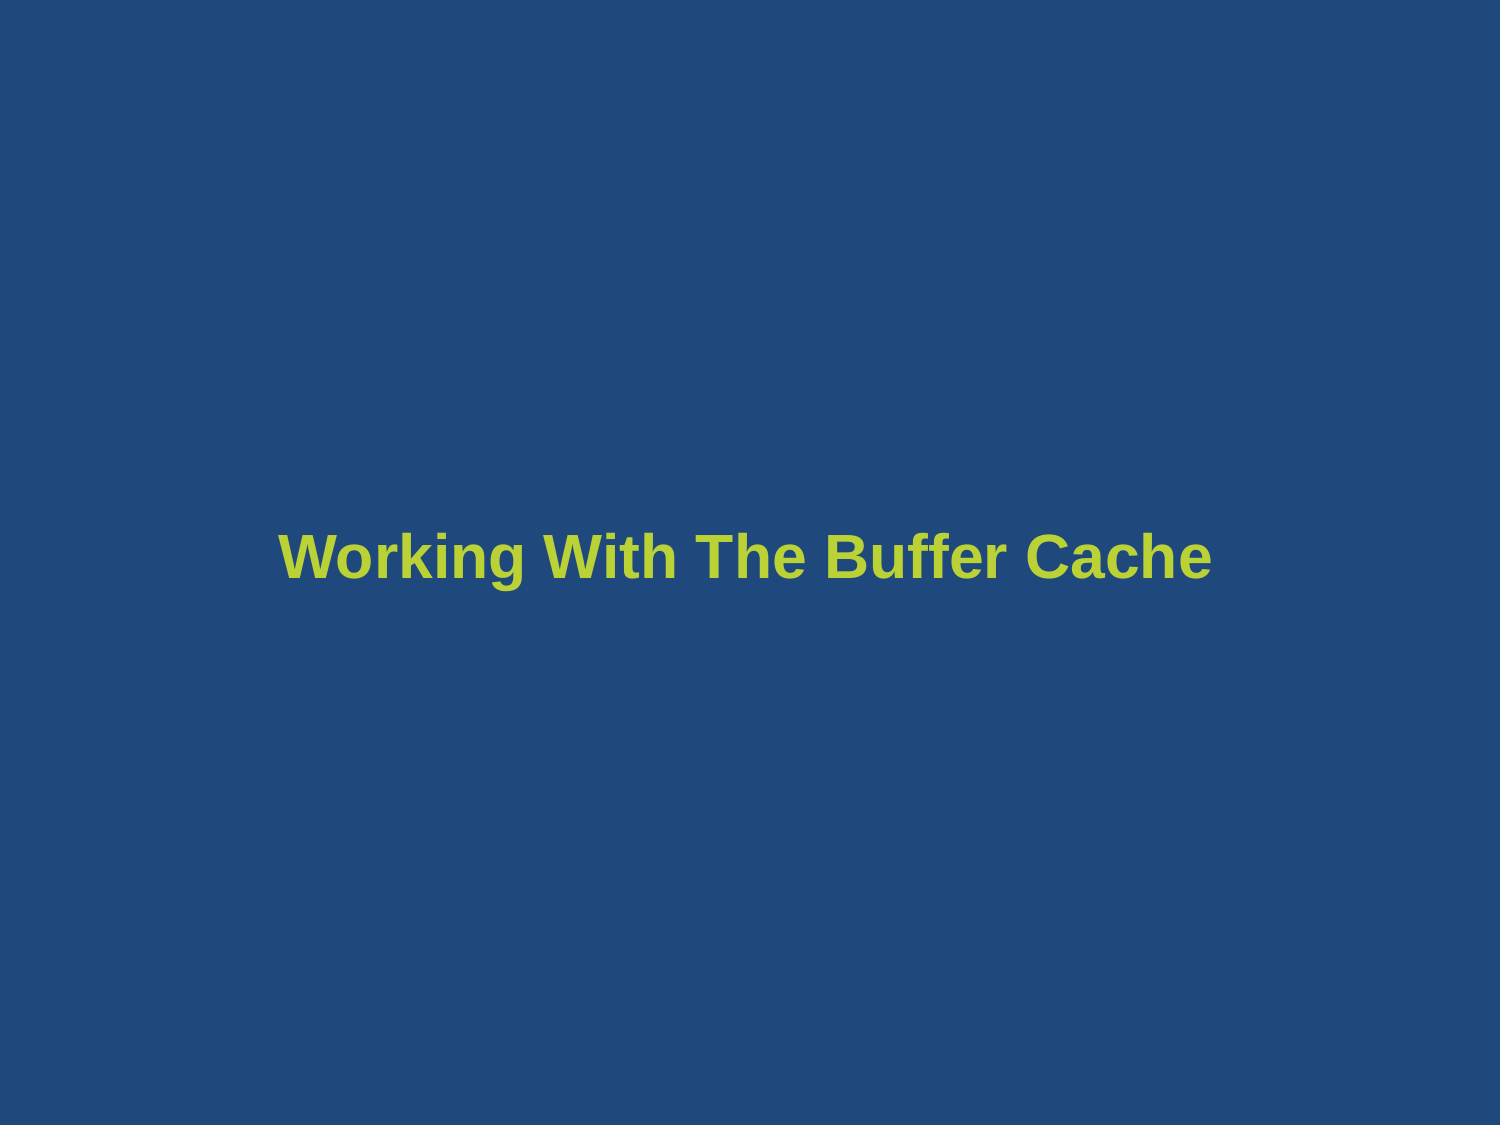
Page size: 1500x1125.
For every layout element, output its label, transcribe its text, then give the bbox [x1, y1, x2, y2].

title Working With The Buffer Cache [75, 119, 1418, 988]
